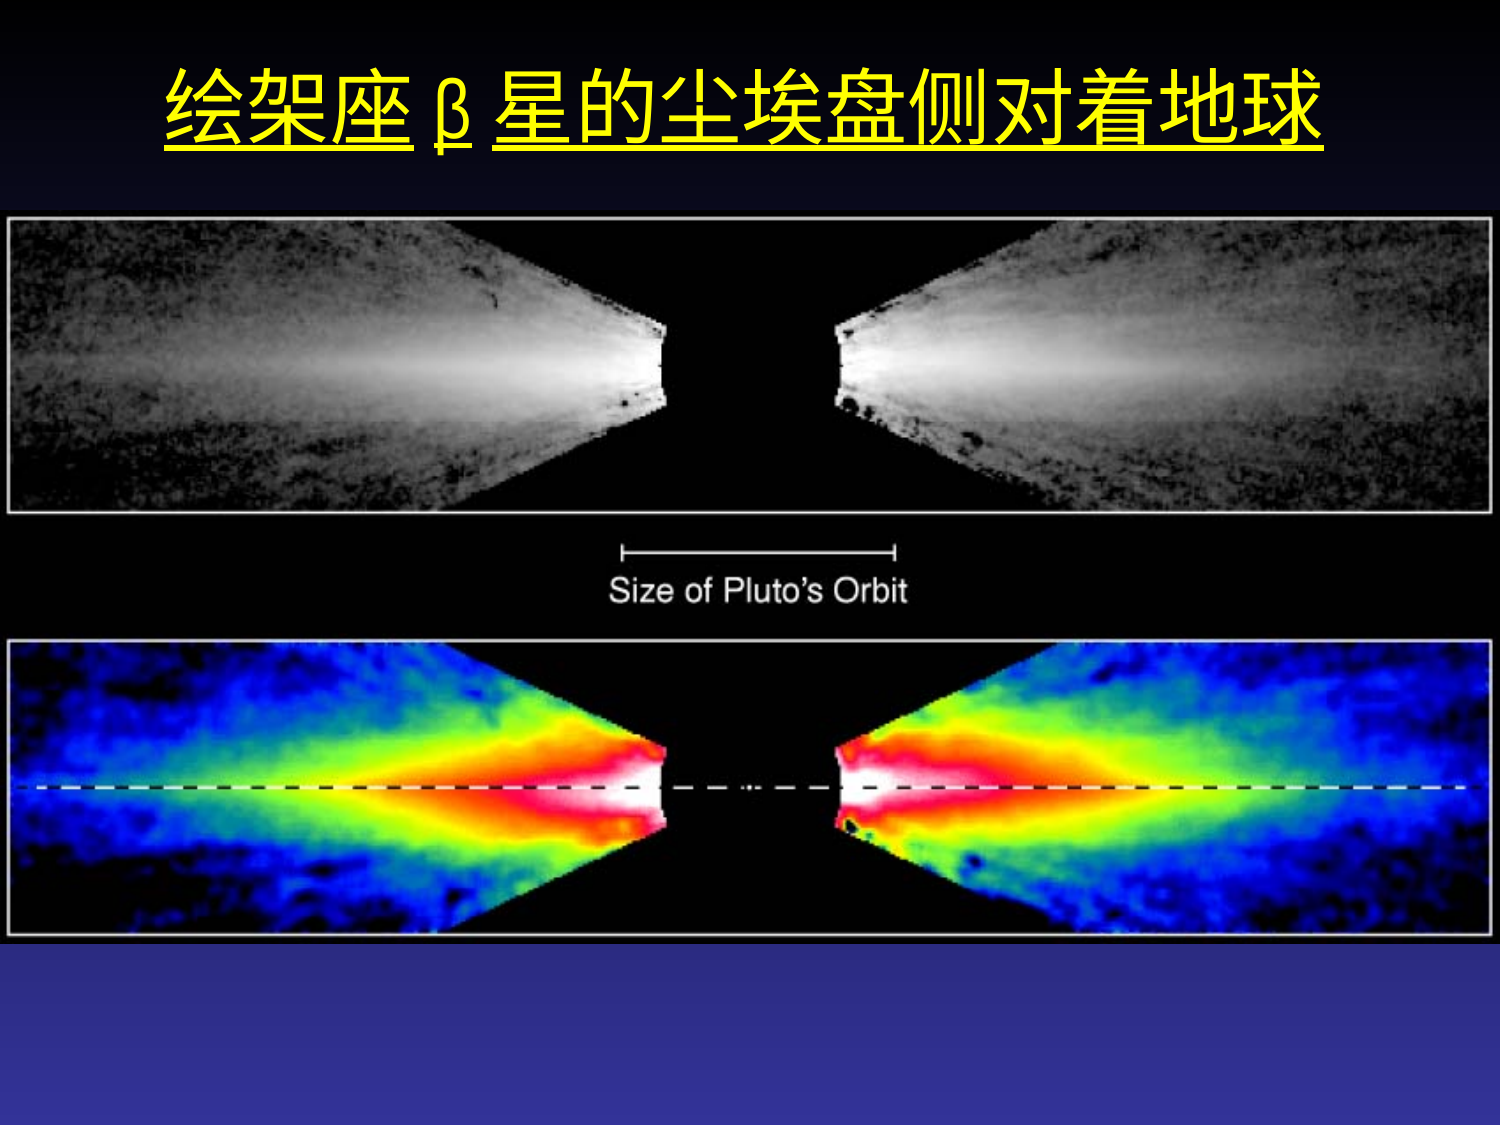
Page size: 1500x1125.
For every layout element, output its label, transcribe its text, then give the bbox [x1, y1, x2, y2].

picture [0, 210, 1500, 944]
title 绘架座β星的尘埃盘侧对着地球 [76, 42, 1412, 168]
